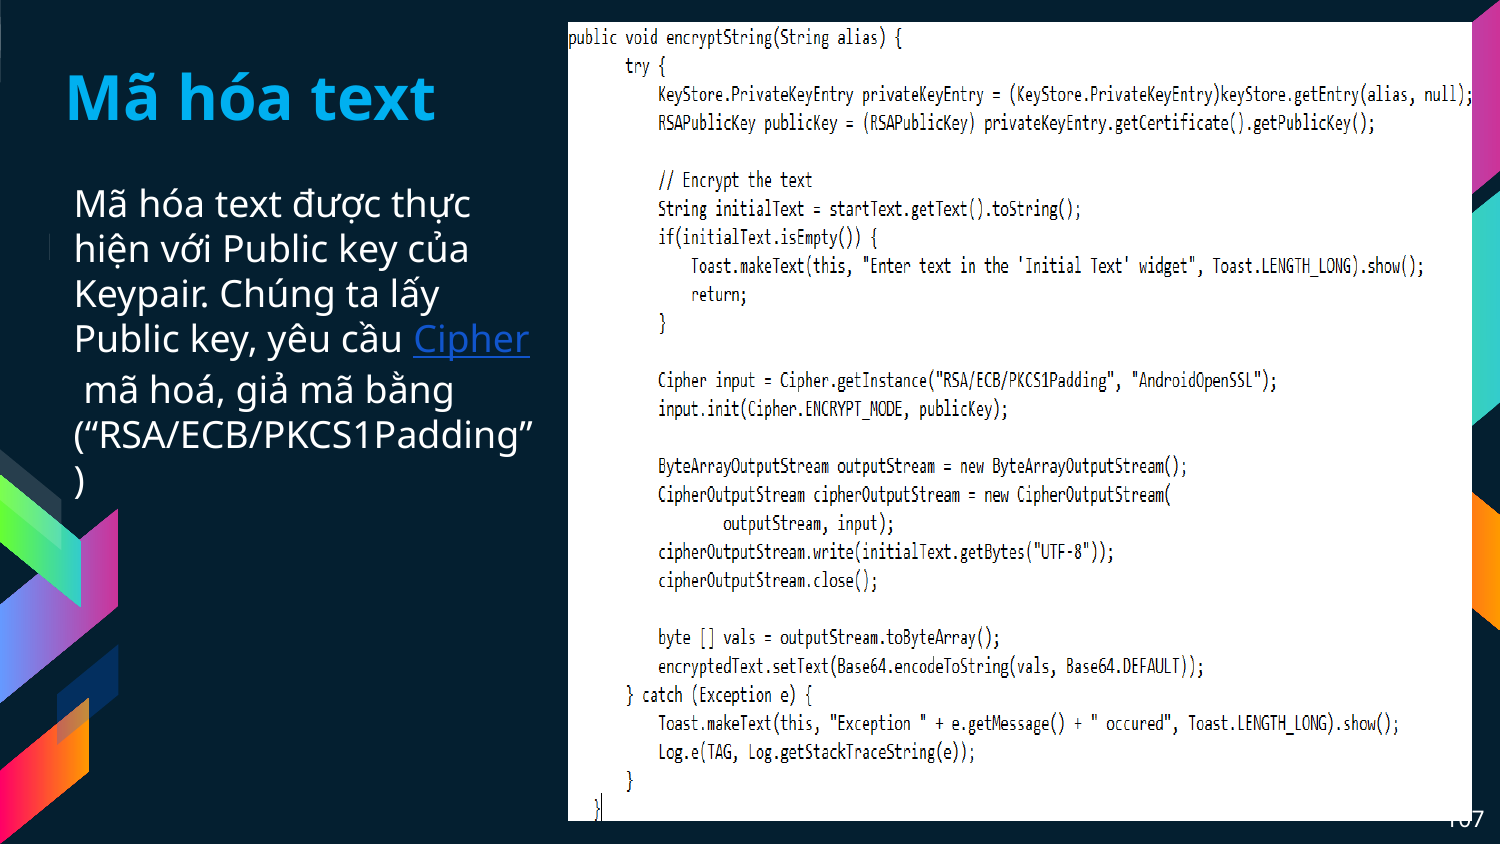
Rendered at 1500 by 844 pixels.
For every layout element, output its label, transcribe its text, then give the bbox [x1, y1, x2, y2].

title Mã hóa text [49, 78, 563, 183]
list Mã hóa text được thực hiện với Public key của Keypair. Chúng ta lấy Public key, yêu cầu Cipher mã hoá, giả mã bằng (“RSA/ECB/PKCS1Padding”) [58, 165, 559, 422]
slide_number 107 [1403, 789, 1500, 844]
picture [568, 22, 1473, 822]
